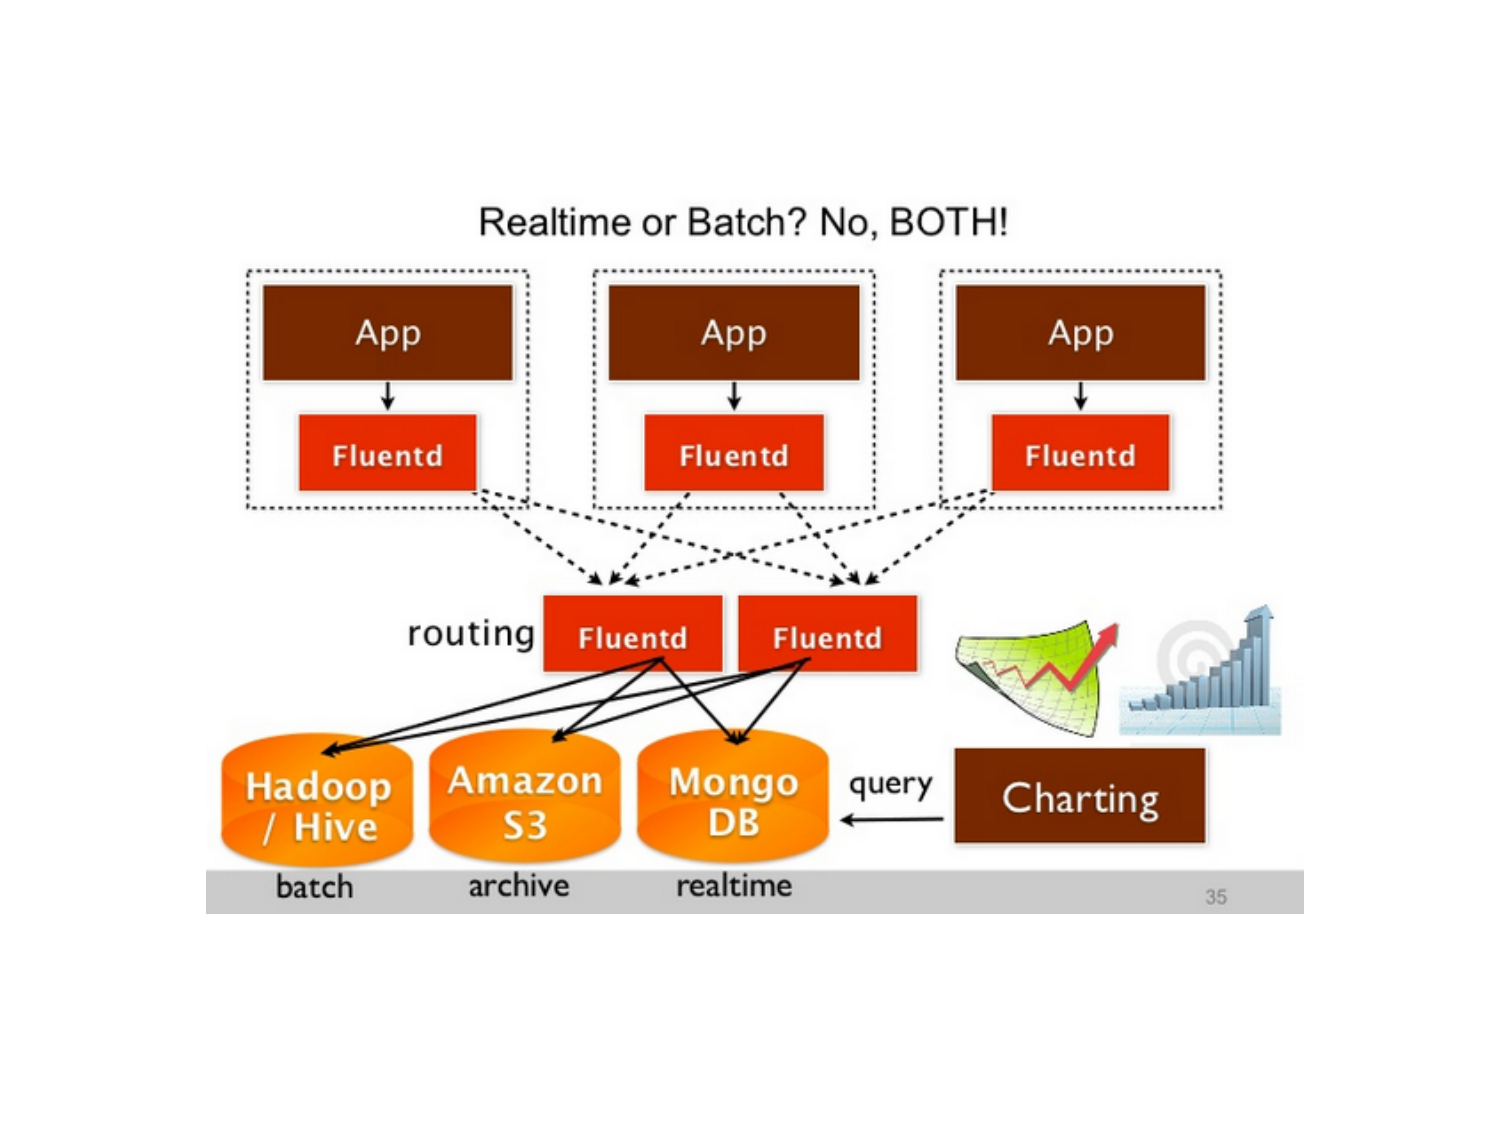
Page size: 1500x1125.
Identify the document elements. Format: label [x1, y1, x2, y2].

picture [206, 196, 1305, 914]
